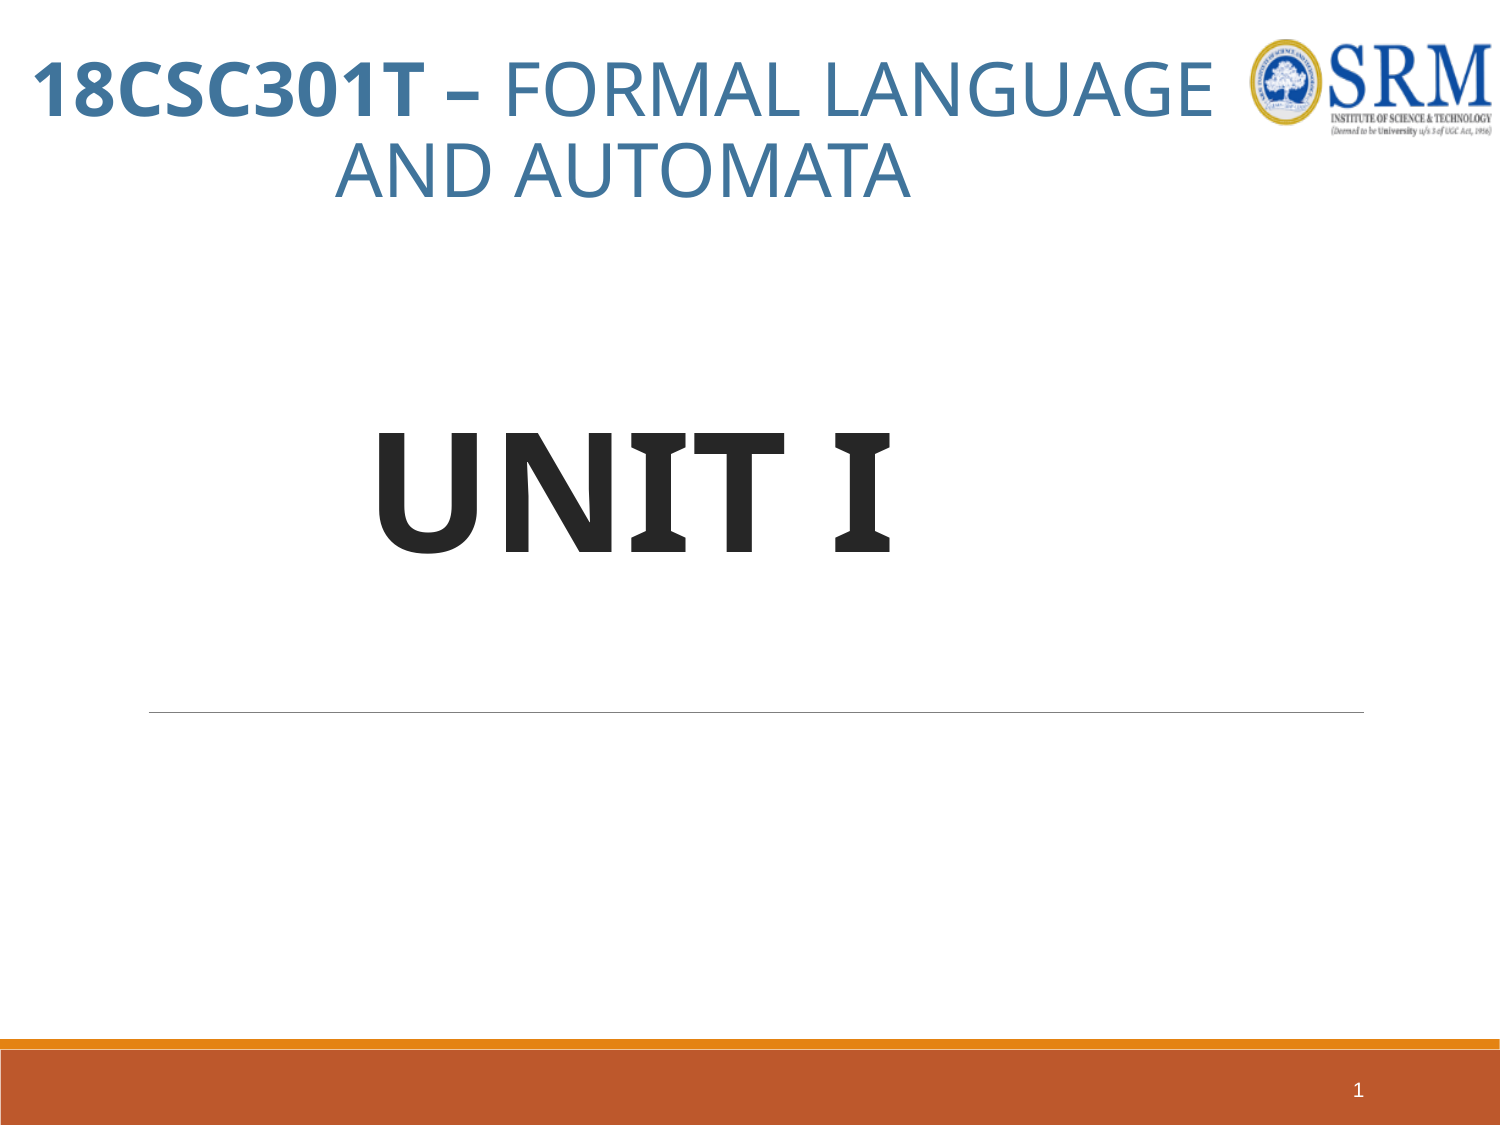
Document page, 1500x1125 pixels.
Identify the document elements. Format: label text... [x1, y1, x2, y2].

text_box 1 [1217, 1059, 1380, 1120]
text_box 18CSC301T – FORMAL LANGUAGE AND AUTOMATA [0, 45, 1235, 130]
picture [1240, 0, 1500, 176]
title UNIT I [350, 300, 1111, 595]
